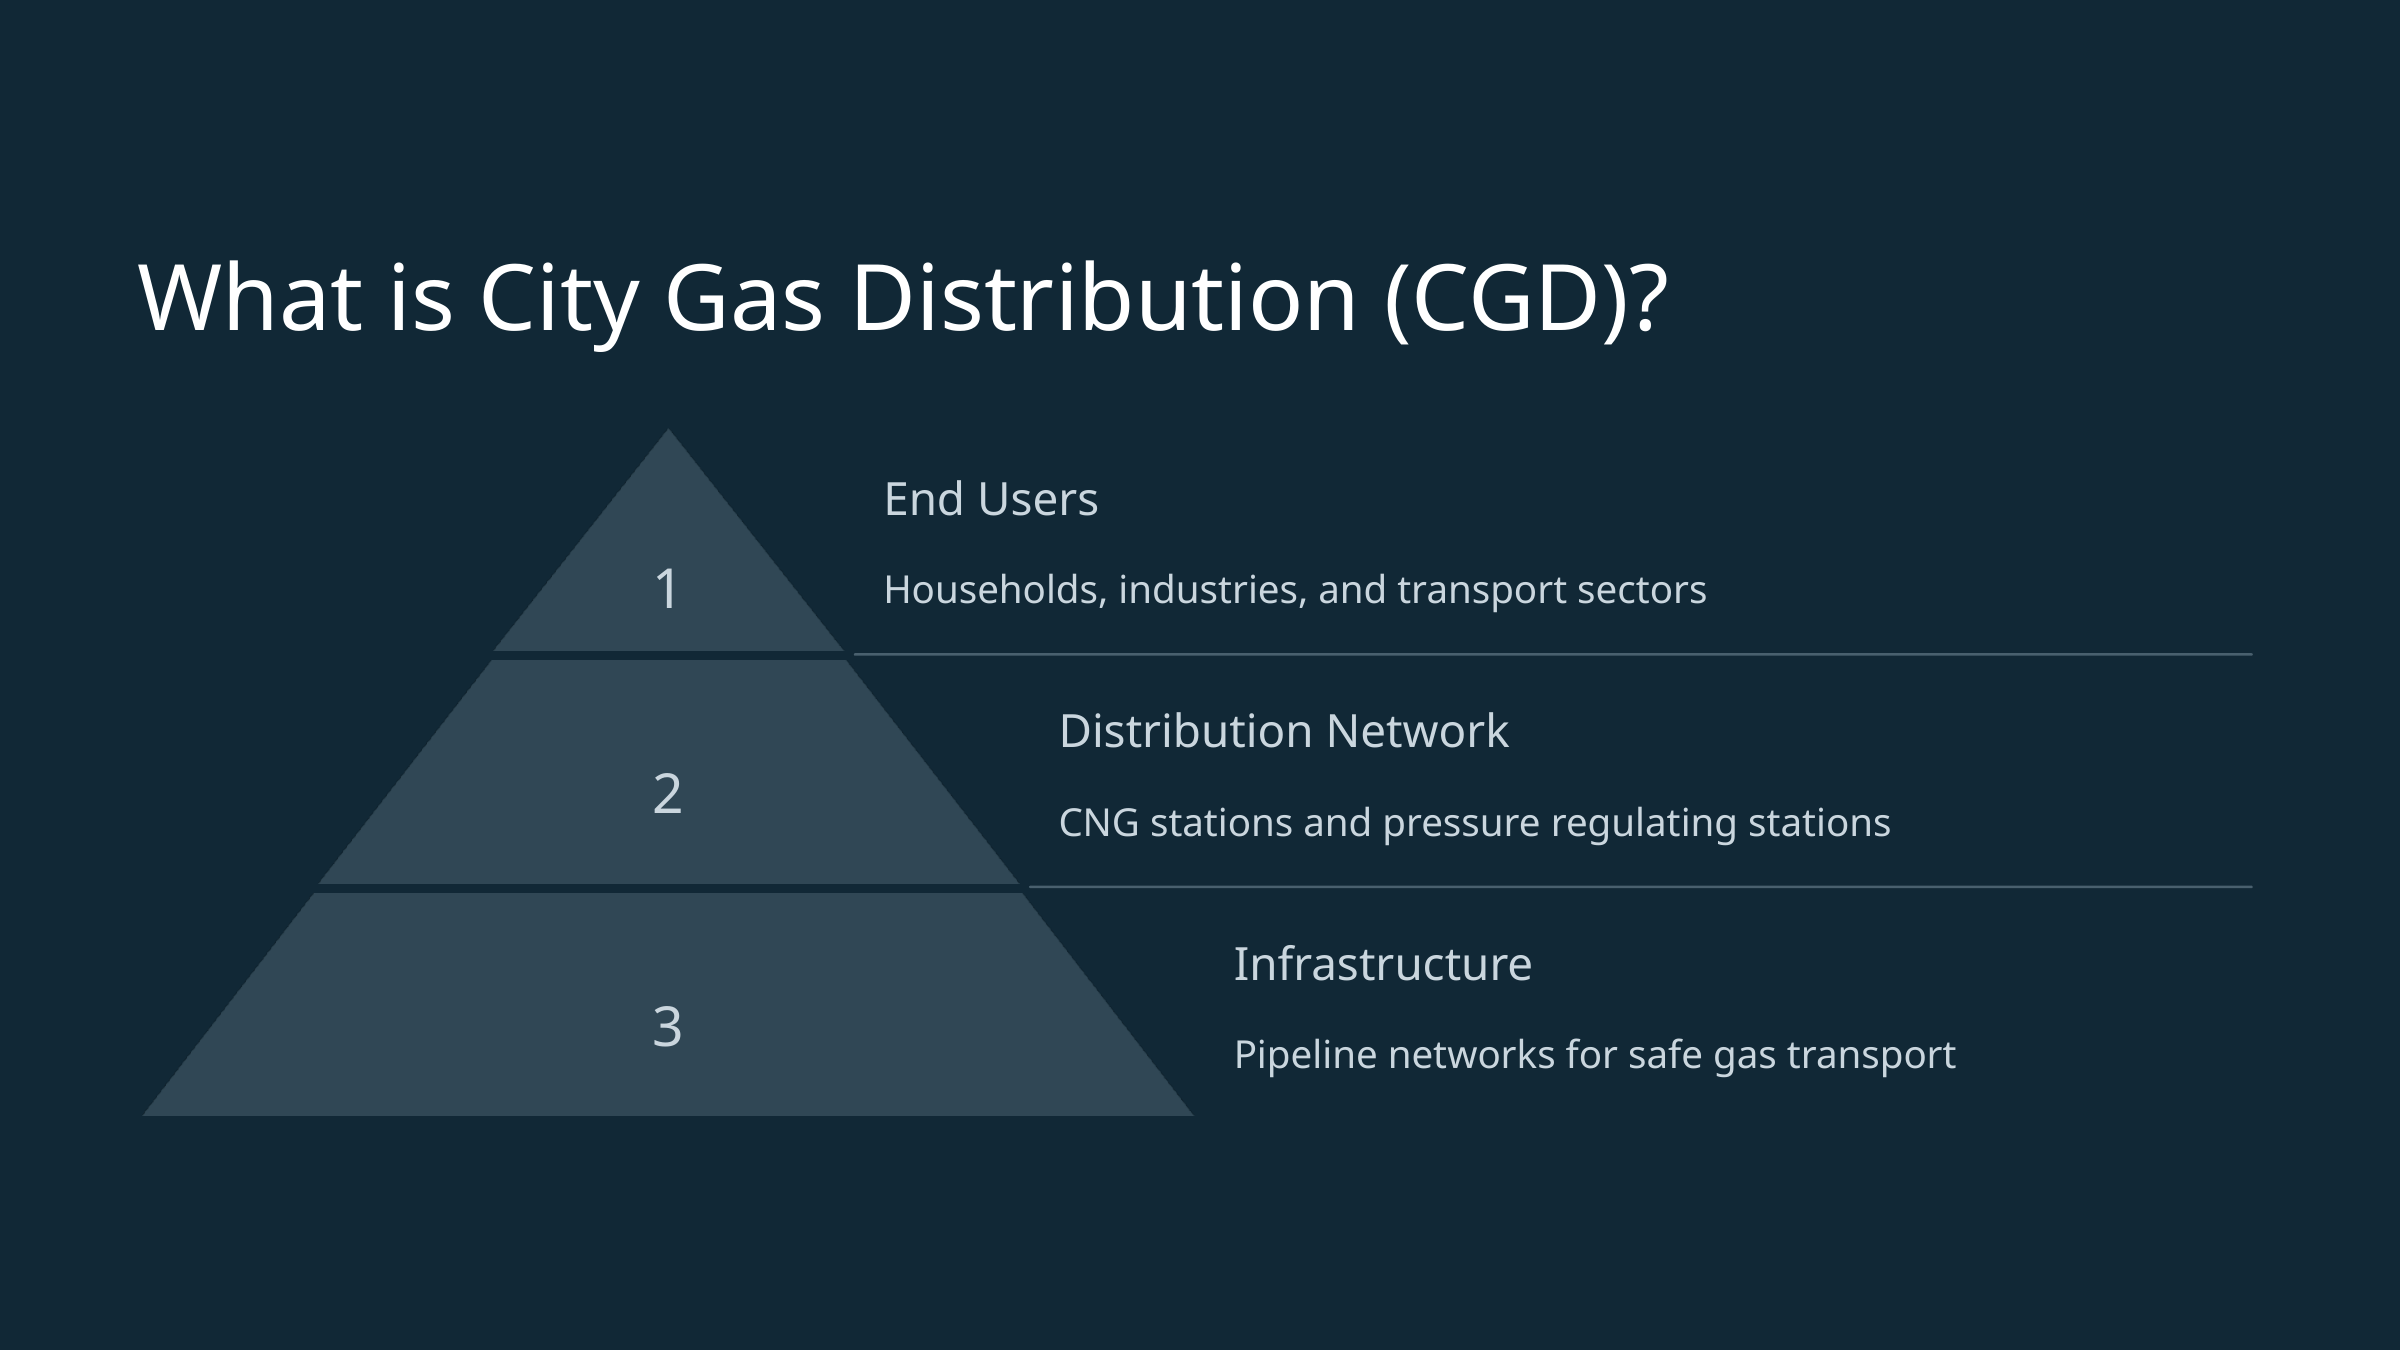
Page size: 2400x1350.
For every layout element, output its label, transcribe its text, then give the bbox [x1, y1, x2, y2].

text_box Distribution Network [1058, 699, 1636, 758]
picture [493, 428, 845, 651]
text_box End Users [883, 467, 1346, 526]
text_box CNG stations and pressure regulating stations [1058, 781, 1804, 844]
text_box Households, industries, and transport sectors [883, 548, 1622, 612]
picture [142, 893, 1195, 1116]
text_box Infrastructure [1233, 932, 1696, 991]
text_box Pipeline networks for safe gas transport [1233, 1013, 1882, 1077]
text_box [1029, 885, 2253, 889]
text_box What is City Gas Distribution (CGD)? [137, 234, 2128, 350]
picture [318, 660, 1020, 884]
